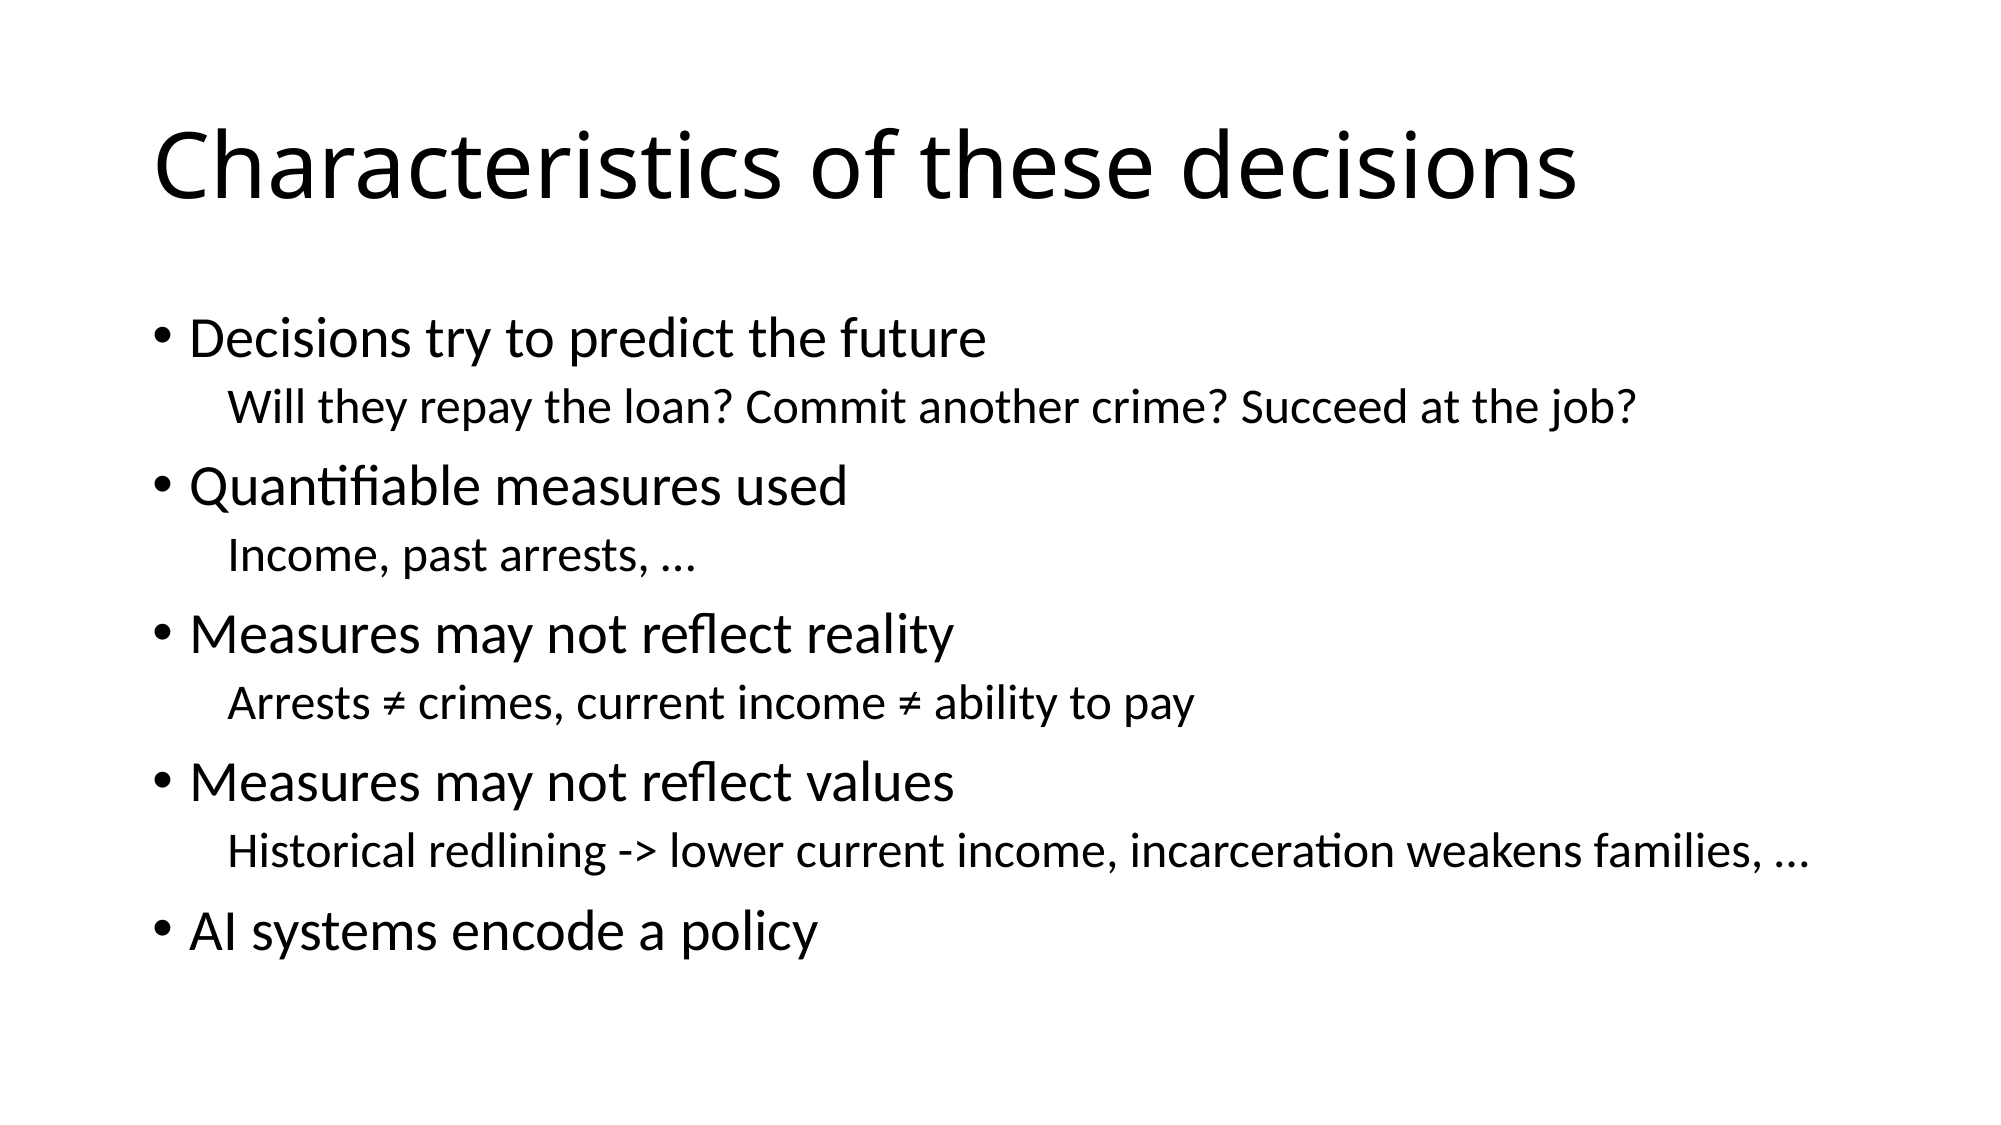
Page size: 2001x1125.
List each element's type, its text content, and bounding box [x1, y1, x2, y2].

list Decisions try to predict the future Will they repay the loan? Commit another crime? Succeed at the job? Quantifiable measures used Income, past arrests, … Measures may not reflect reality Arrests ≠ crimes, current income ≠ ability to pay Measures may not reflect values Historical redlining -> lower current income, incarceration weakens families, … AI systems encode a policy [137, 299, 1863, 1014]
title Characteristics of these decisions [137, 59, 1863, 278]
